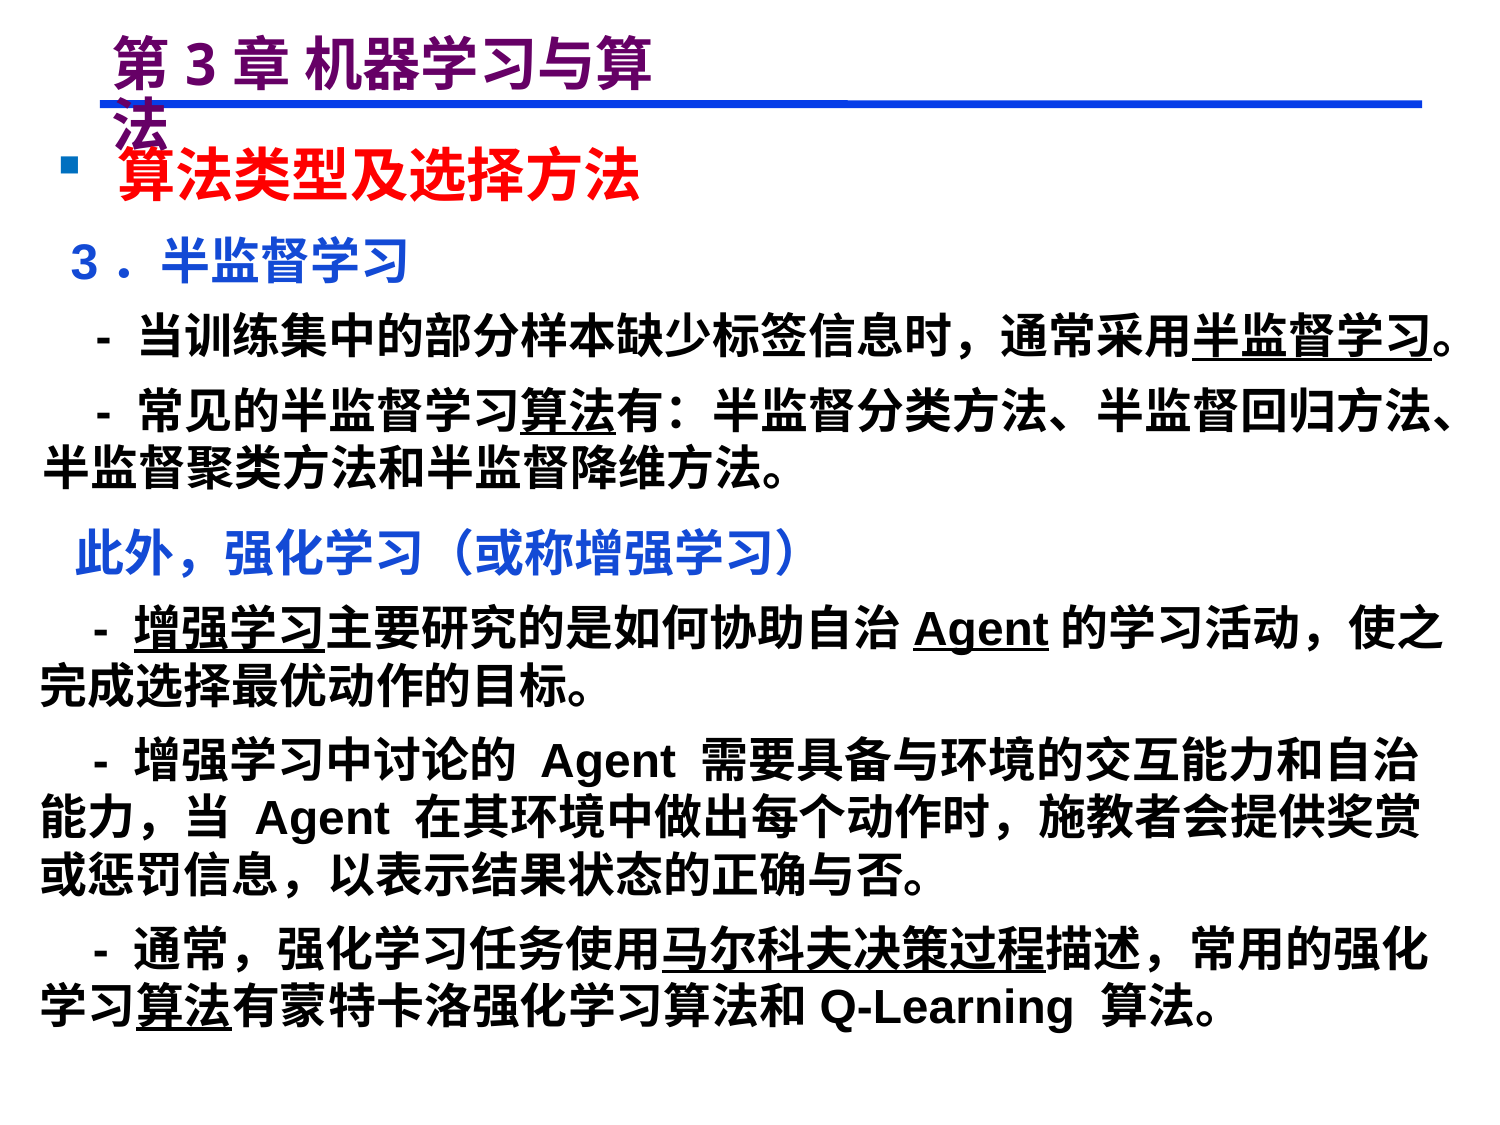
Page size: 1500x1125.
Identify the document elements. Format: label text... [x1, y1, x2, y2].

subtitle 算法类型及选择方法 [41, 129, 694, 218]
text_box 此外，强化学习（或称增强学习） - 增强学习主要研究的是如何协助自治Agent的学习活动，使之完成选择最优动作的目标。 - 增强学习中讨论的 Agent 需要具备与环境的交互能力和自治能力，当 Agent 在其环境中做出每个动作时，施教者会提供奖赏或惩罚信息，以表示结果状态的正确与否。 - 通常，强化学习任务使用马尔科夫决策过程描述，常用的强化学习算法有蒙特卡洛强化学习算法和Q-Learning 算法。 [24, 513, 1483, 1053]
title 第3章 机器学习与算法 [100, 32, 710, 221]
text_box 3．半监督学习 - 当训练集中的部分样本缺少标签信息时，通常采用半监督学习。 - 常见的半监督学习算法有：半监督分类方法、半监督回归方法、半监督聚类方法和半监督降维方法。 [27, 221, 1486, 509]
